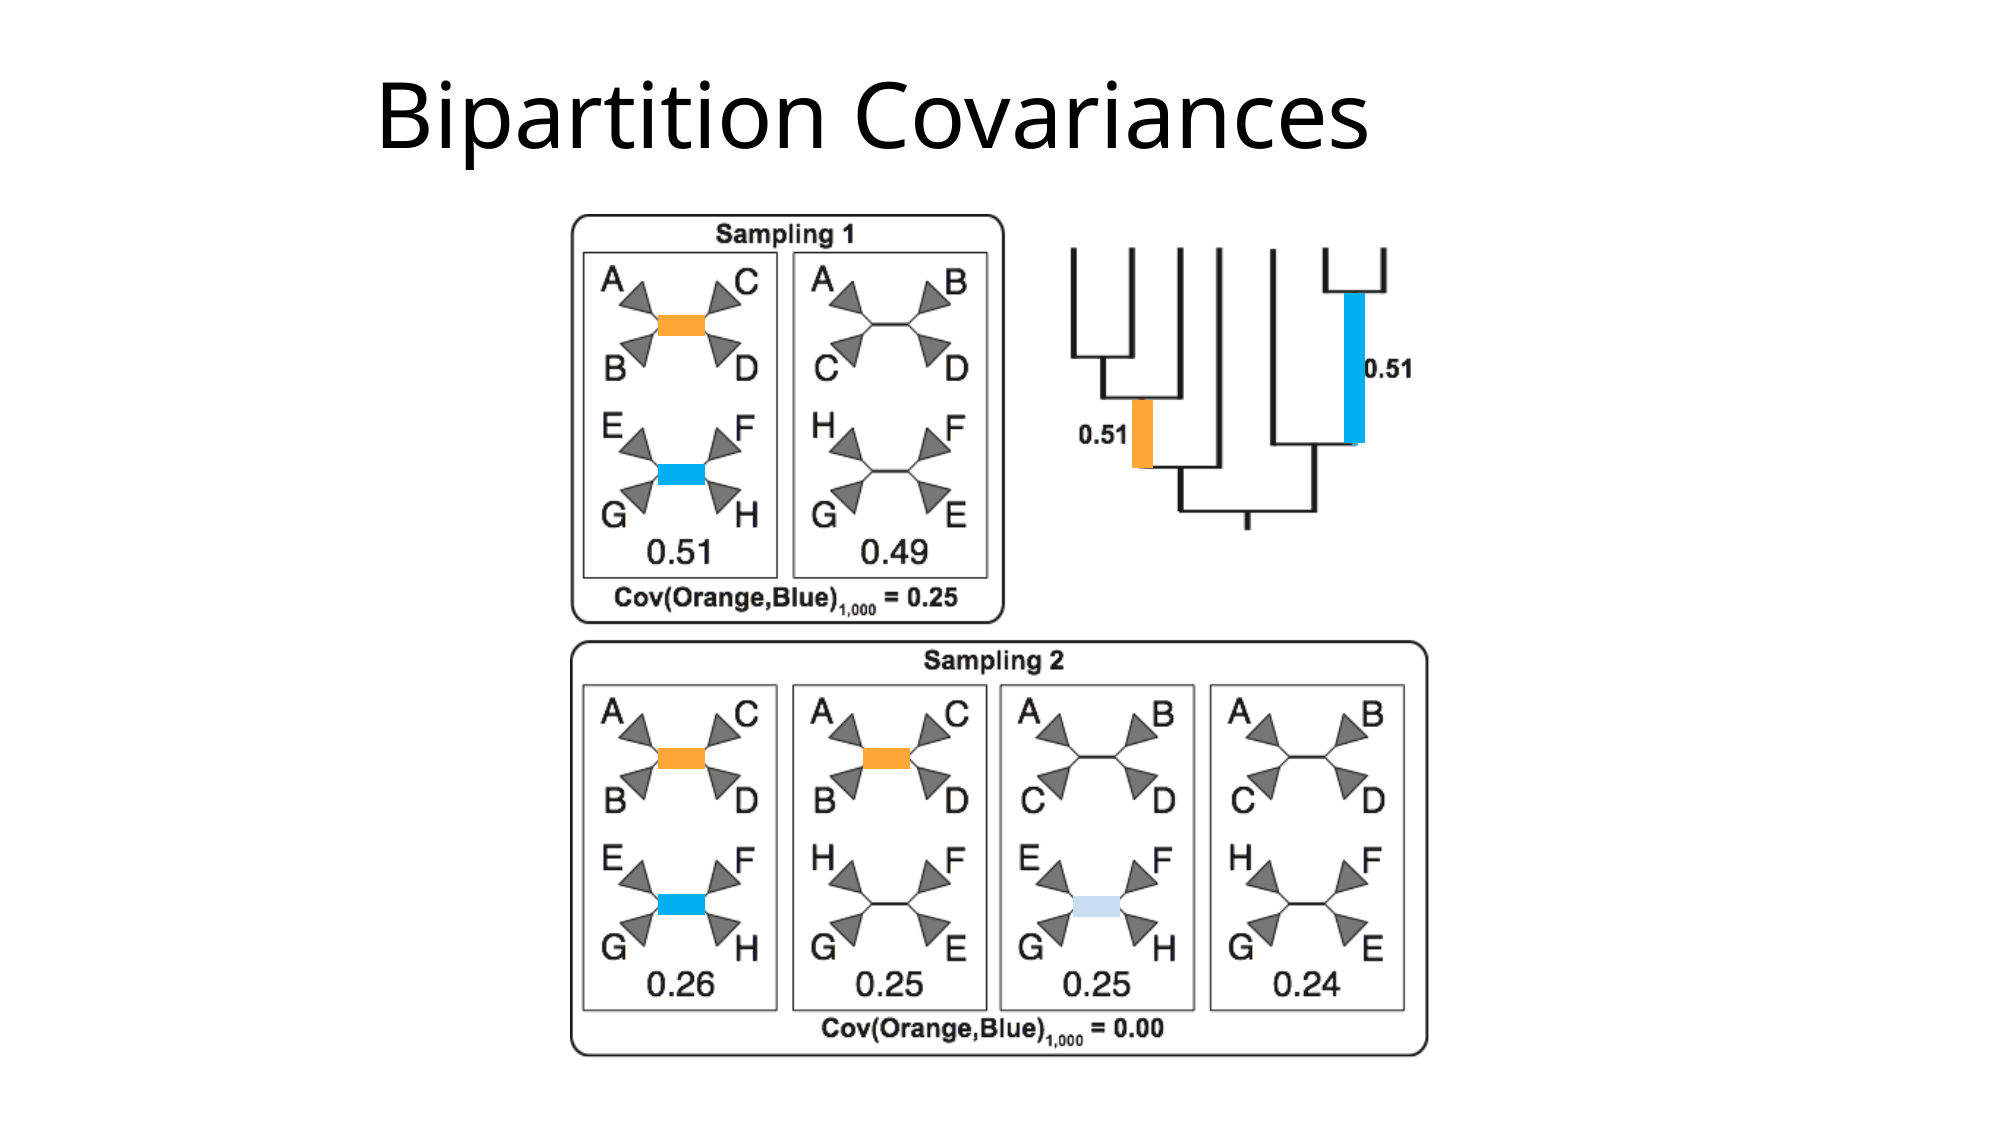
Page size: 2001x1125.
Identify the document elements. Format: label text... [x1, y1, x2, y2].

picture [570, 214, 1430, 1058]
title Bipartition Covariances [359, 29, 1641, 209]
